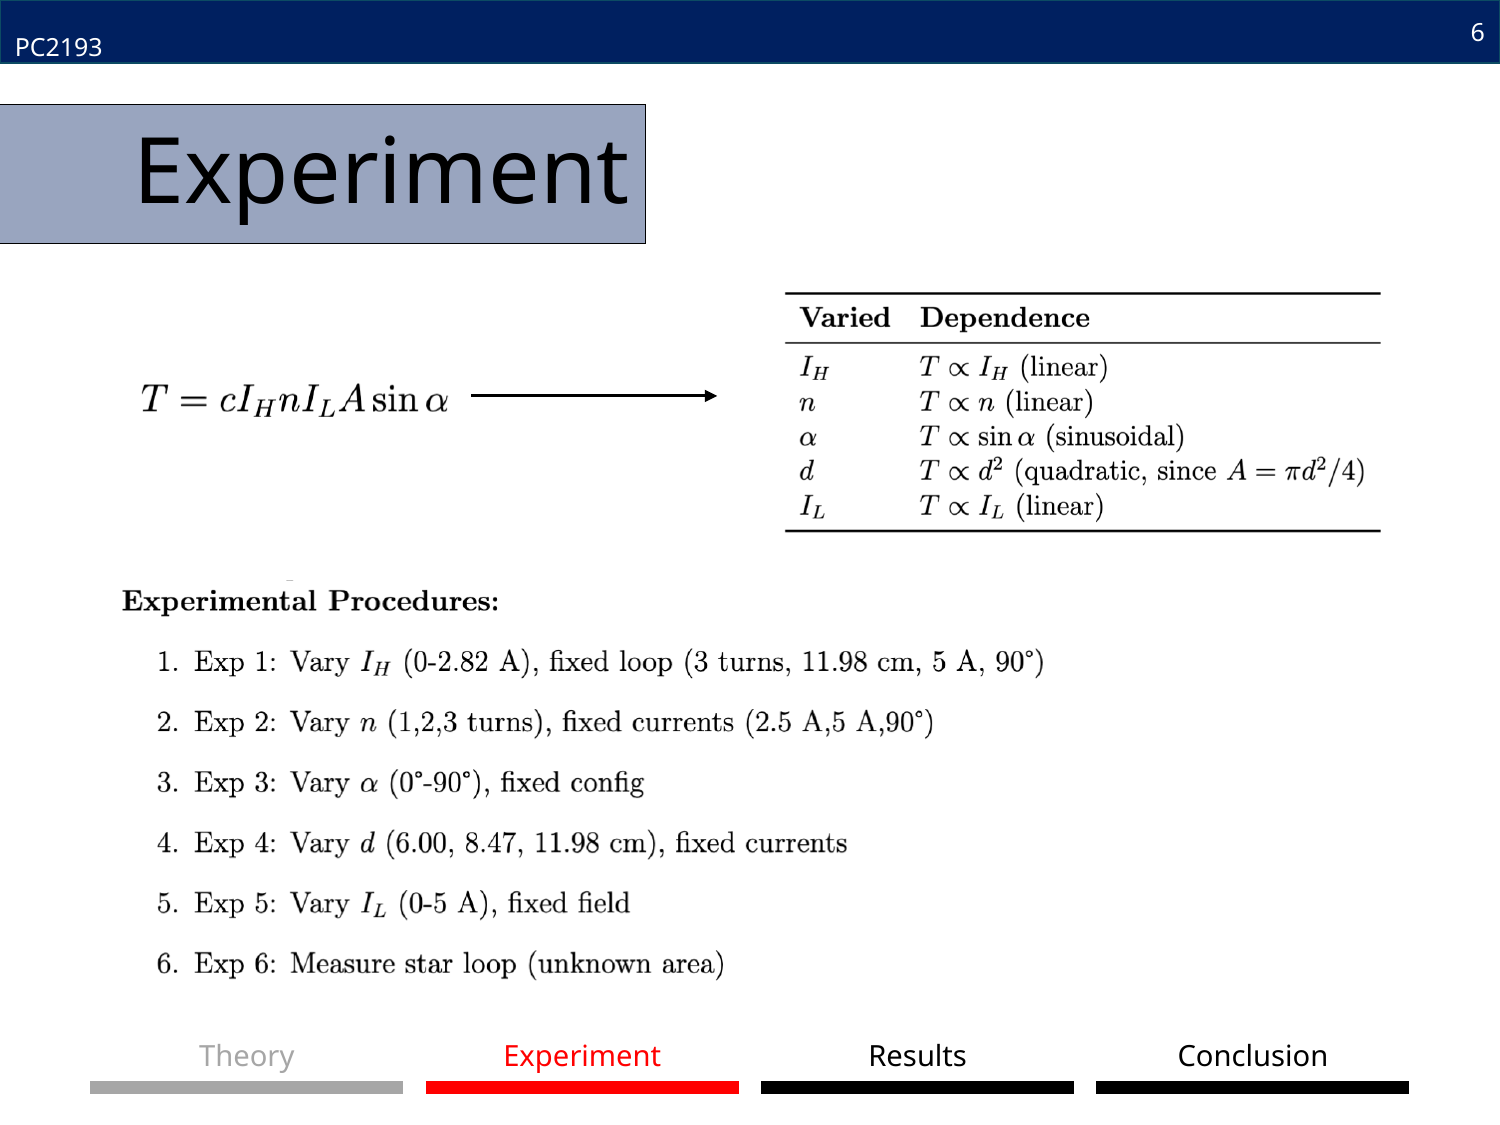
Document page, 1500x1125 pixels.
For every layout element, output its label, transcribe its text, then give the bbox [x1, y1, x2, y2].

title Experiment [0, 104, 646, 244]
picture [103, 580, 1064, 1011]
picture [776, 285, 1397, 544]
text_box [103, 342, 1397, 1033]
picture [112, 358, 472, 434]
